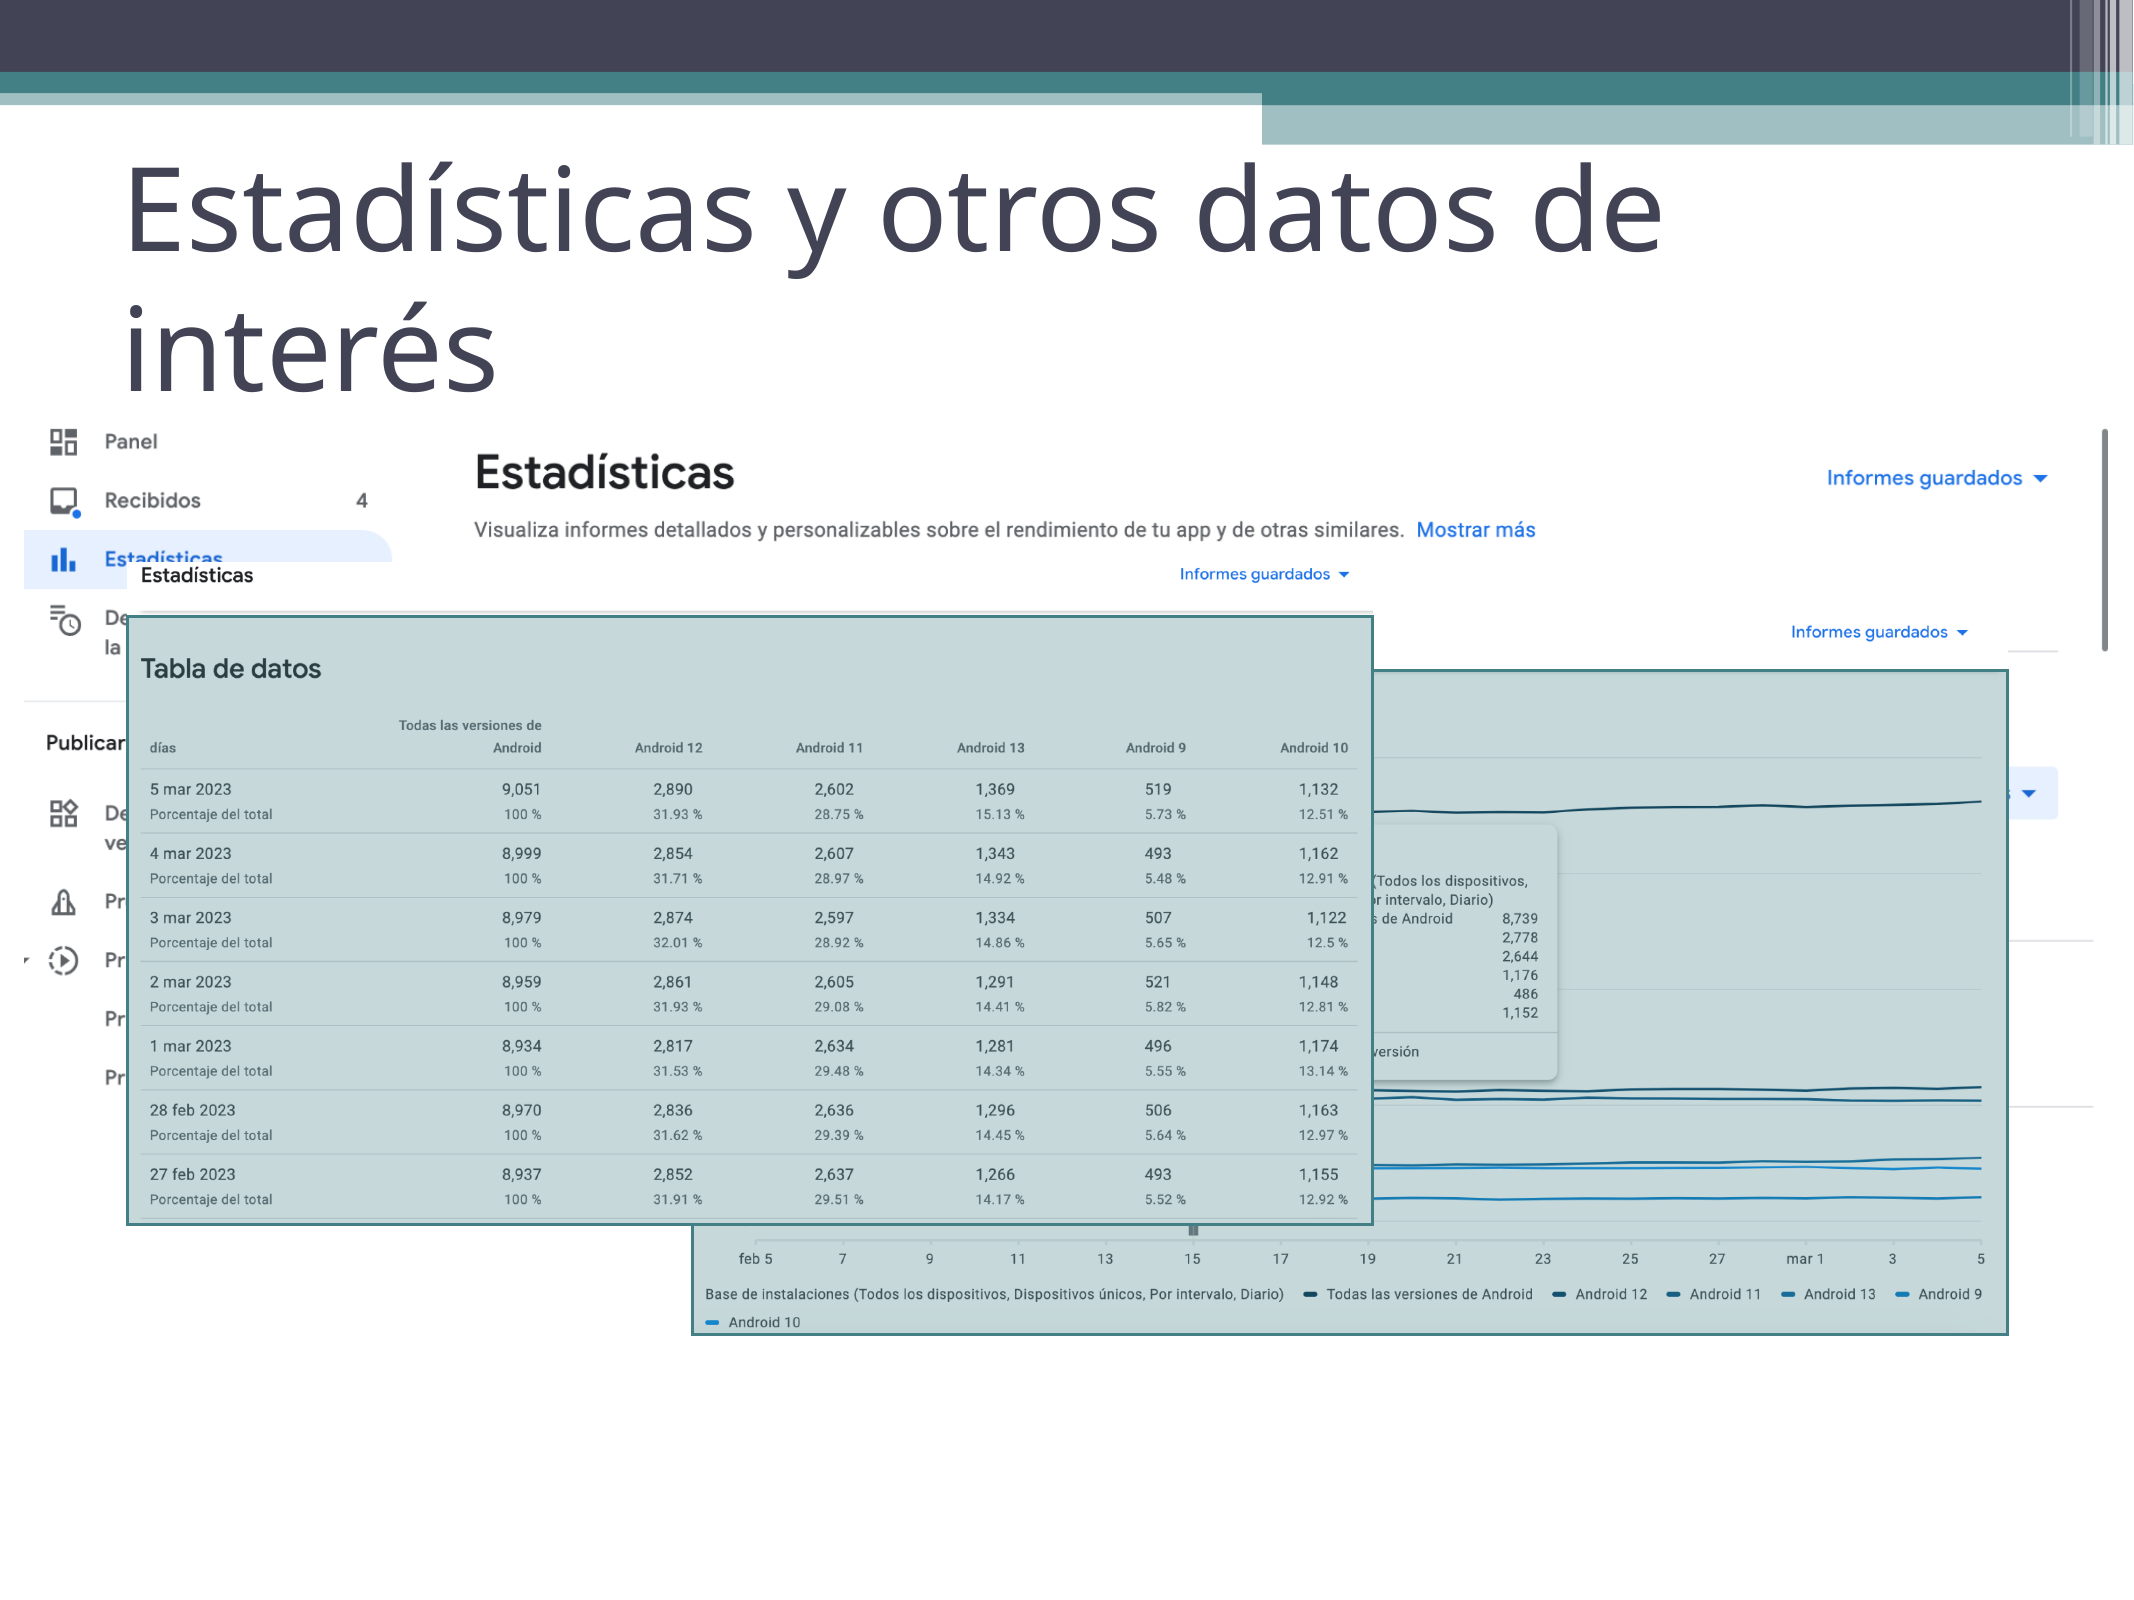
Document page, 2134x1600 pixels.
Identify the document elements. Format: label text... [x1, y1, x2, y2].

picture [24, 423, 2109, 1335]
text_box Estadísticas y otros datos de interés [106, 150, 2027, 399]
